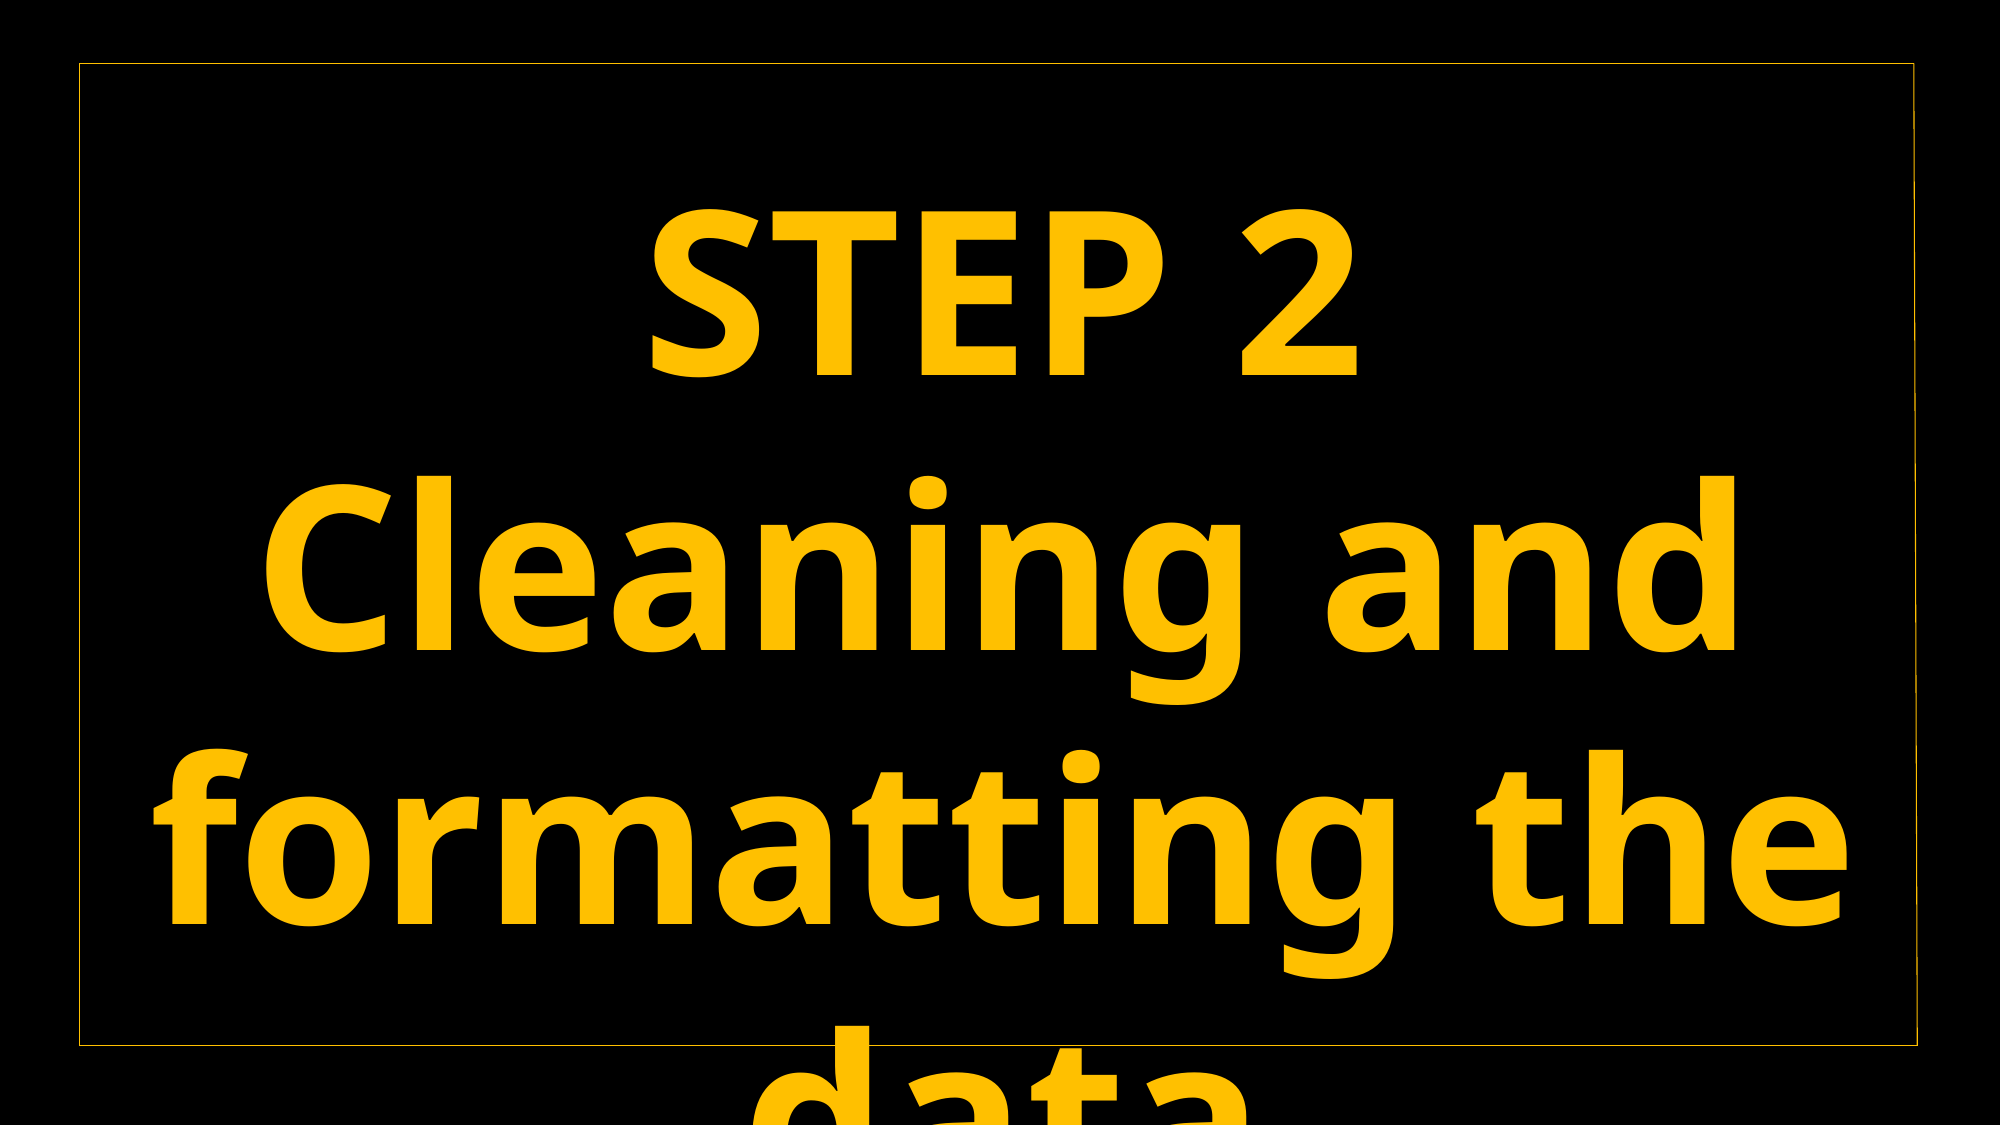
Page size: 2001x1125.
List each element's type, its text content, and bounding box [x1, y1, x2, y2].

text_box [1913, 63, 1918, 1045]
text_box STEP 2 Cleaning and formatting the data [82, 138, 1925, 1125]
